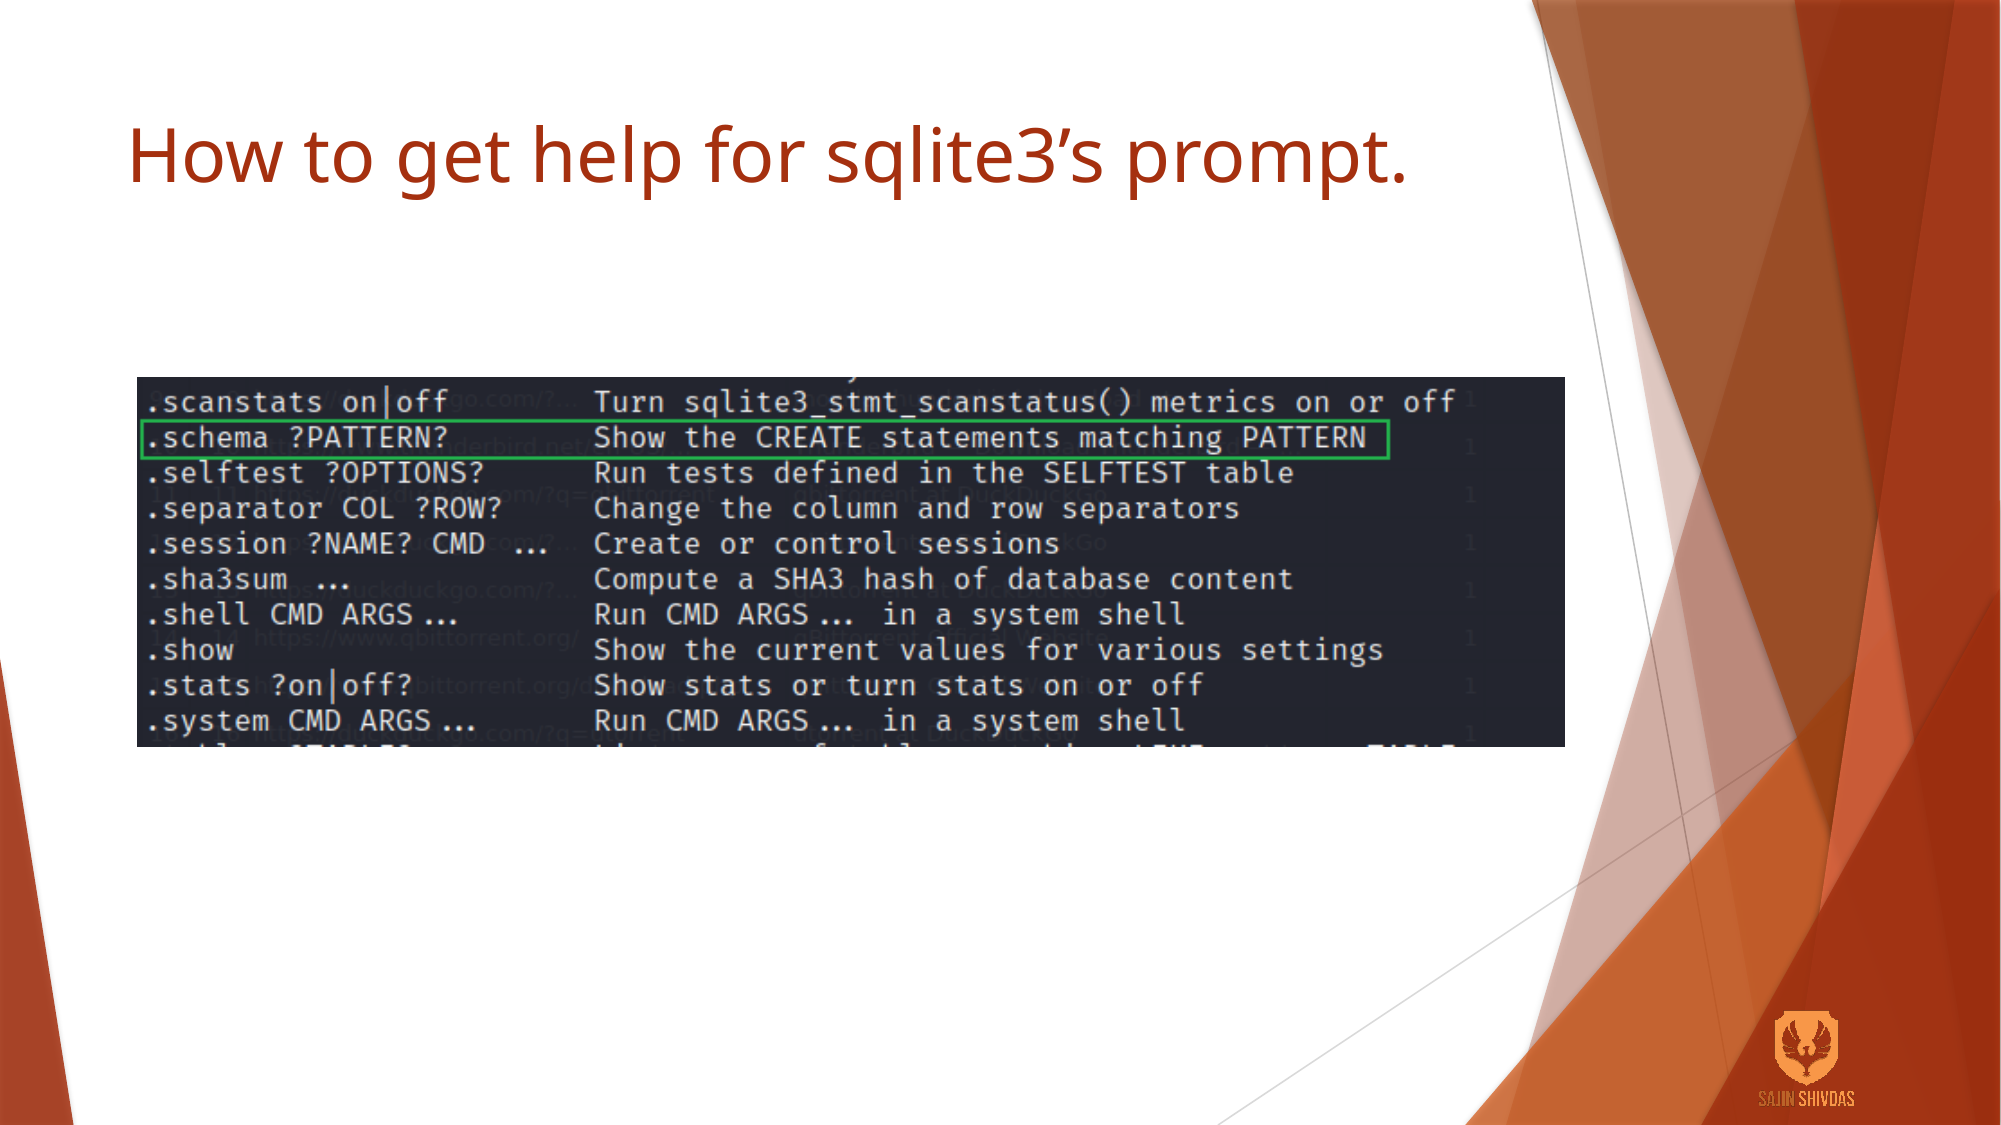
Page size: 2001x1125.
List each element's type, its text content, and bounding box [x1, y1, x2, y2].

title How to get help for sqlite3’s prompt. [111, 99, 1522, 317]
picture [1752, 1004, 1863, 1115]
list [136, 377, 1566, 748]
